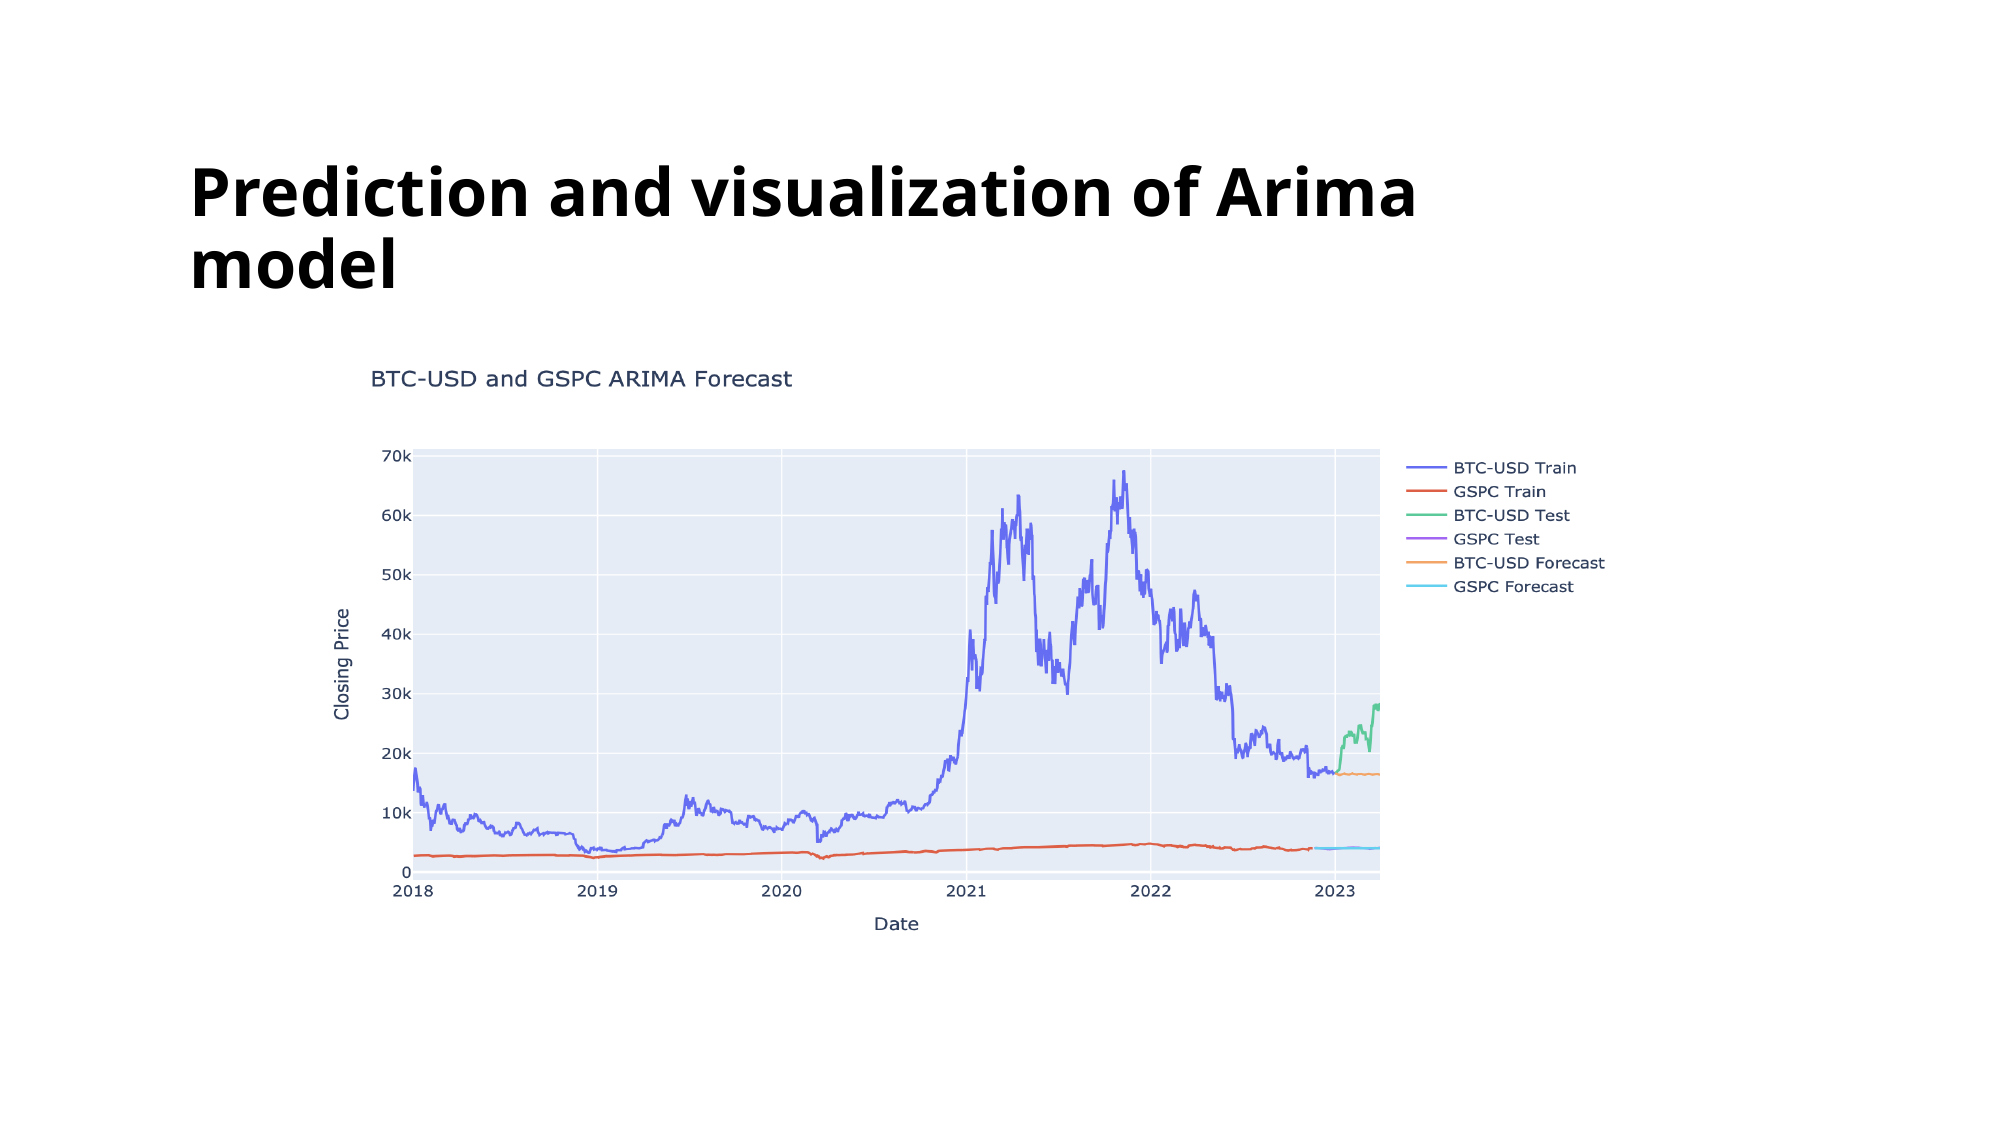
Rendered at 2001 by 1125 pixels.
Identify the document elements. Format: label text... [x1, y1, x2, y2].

title Prediction and visualization of Arima model [174, 153, 1633, 311]
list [289, 350, 1633, 955]
